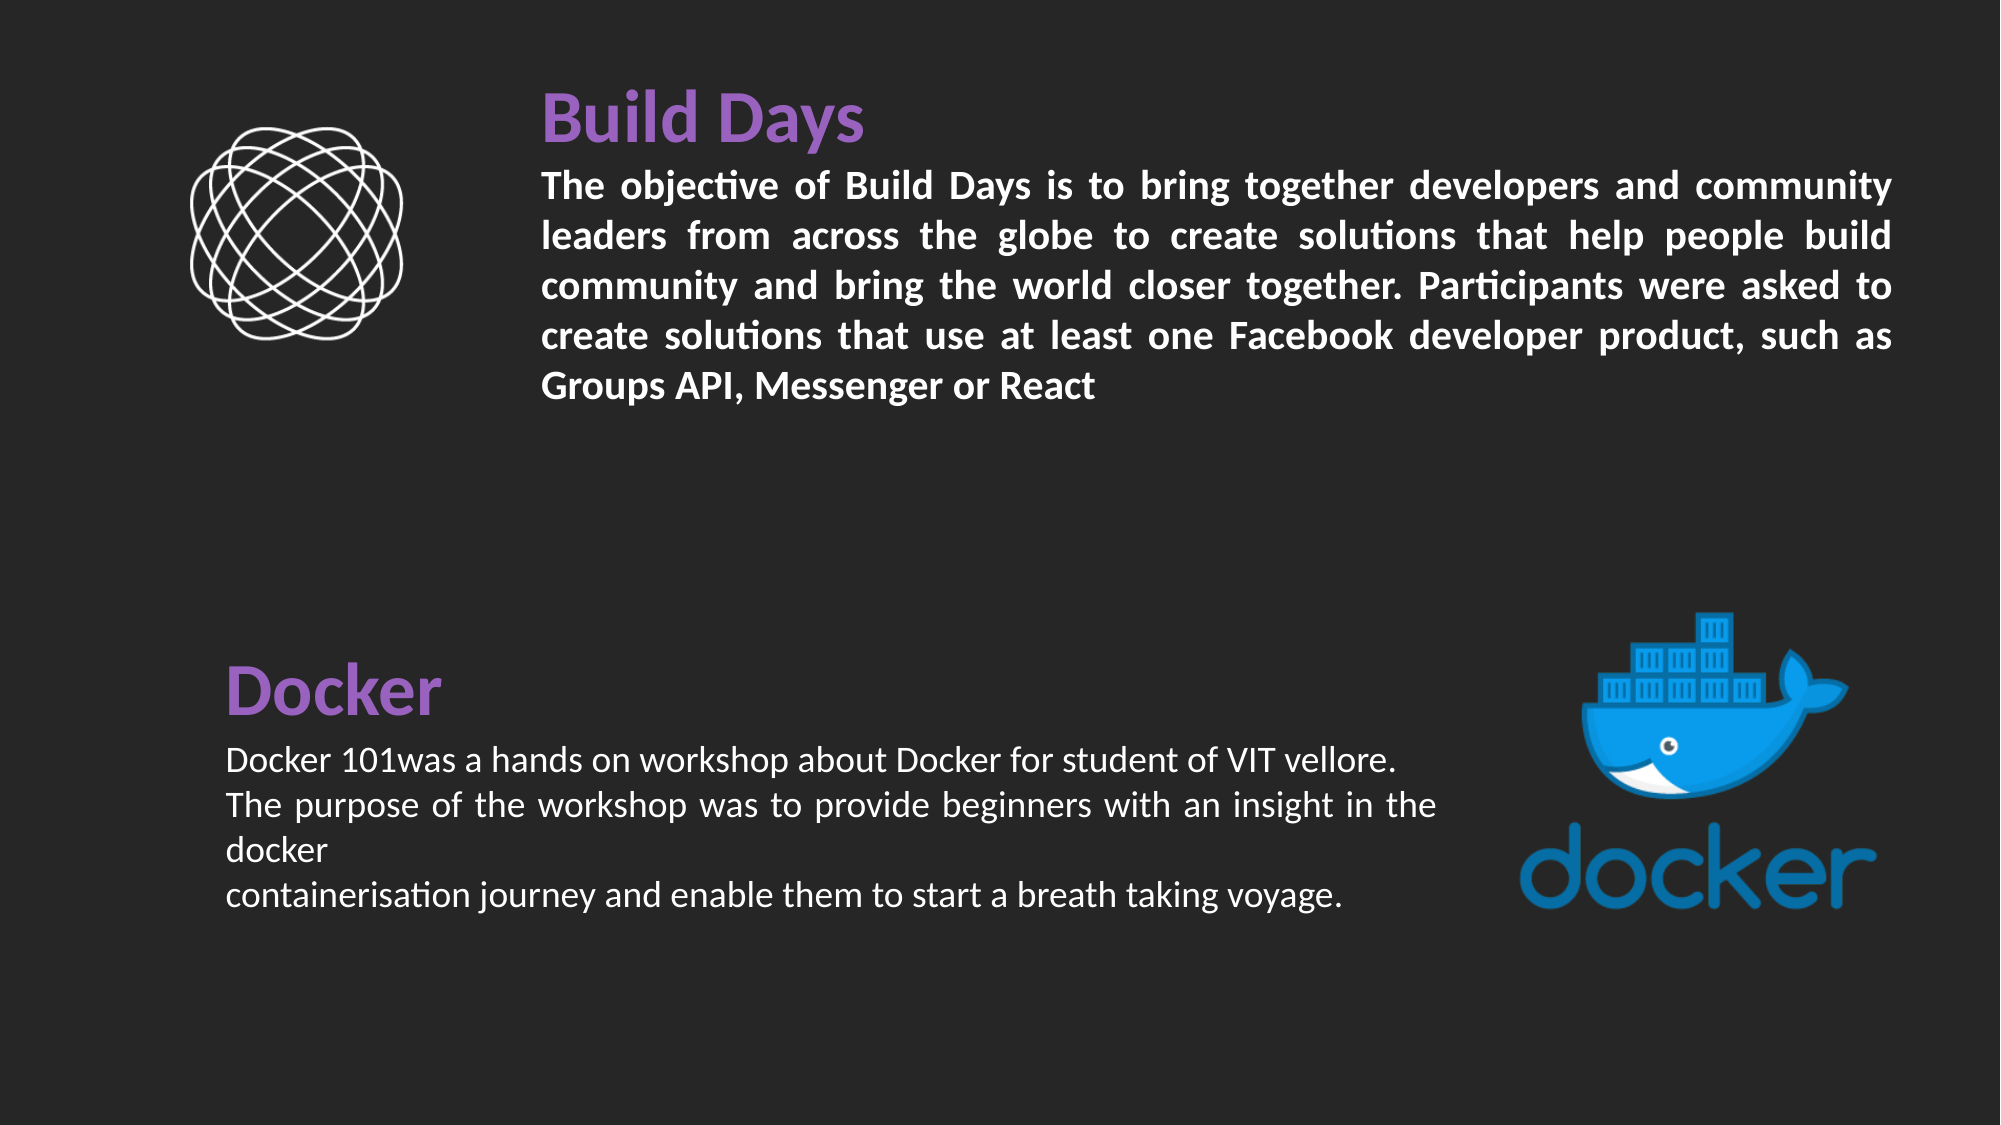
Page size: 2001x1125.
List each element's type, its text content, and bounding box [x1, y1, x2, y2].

picture [170, 122, 434, 357]
text_box Docker 101was a hands on workshop about Docker for student of VIT vellore. The purpose of the workshop was to provide beginners with an insight in the docker containerisation journey and enable them to start a breath taking voyage. [210, 728, 1454, 923]
picture [1488, 581, 1909, 941]
text_box Build Days The objective of Build Days is to bring together developers and community leaders from across the globe to create solutions that help people build community and bring the world closer together. Participants were asked to create solutions that use at least one Facebook developer product, such as Groups API, Messenger or React [526, 60, 1909, 416]
text_box Docker [210, 632, 1468, 738]
